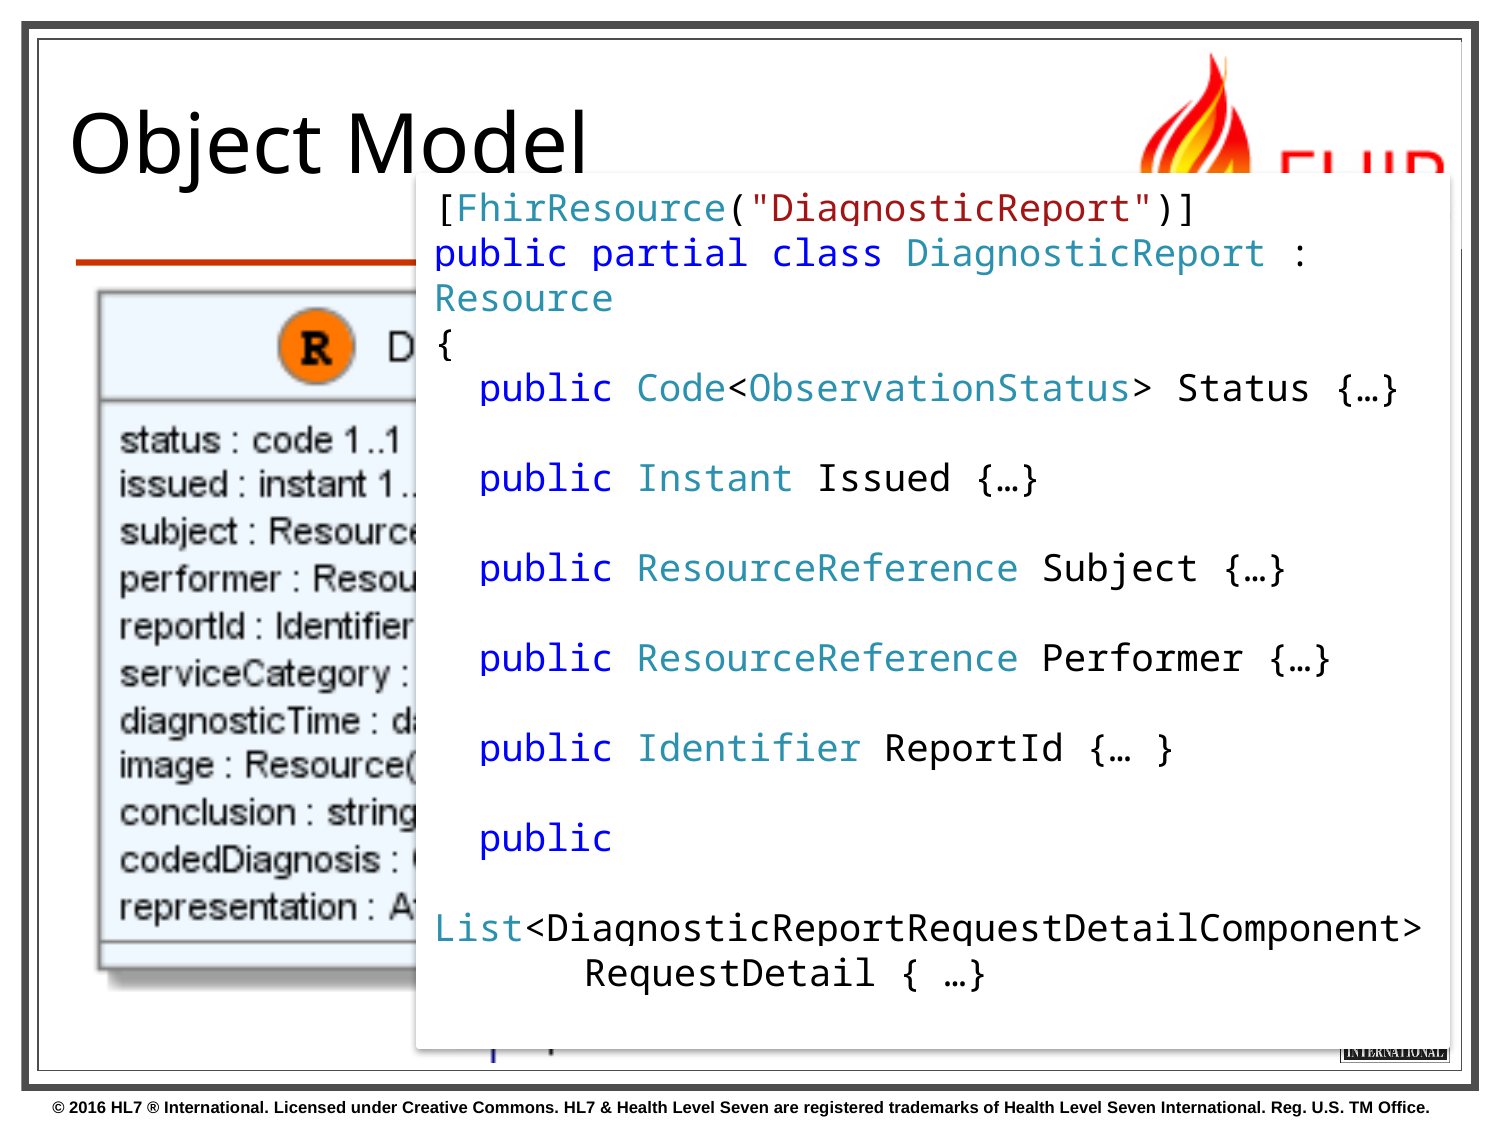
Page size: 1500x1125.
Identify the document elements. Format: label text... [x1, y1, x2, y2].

picture [40, 268, 999, 1063]
slide_number 92 [29, 1034, 41, 1071]
picture [1340, 1049, 1450, 1063]
text_box [FhirResource("DiagnosticReport")] public partial class DiagnosticReport : Resource { public Code<ObservationStatus> Status {…} public Instant Issued {…} public ResourceReference Subject {…} public ResourceReference Performer {…} public Identifier ReportId {… } public List<DiagnosticReportRequestDetailComponent> RequestDetail { …} [416, 173, 1450, 1049]
title Object Model [53, 54, 1128, 244]
picture [1128, 42, 1462, 249]
